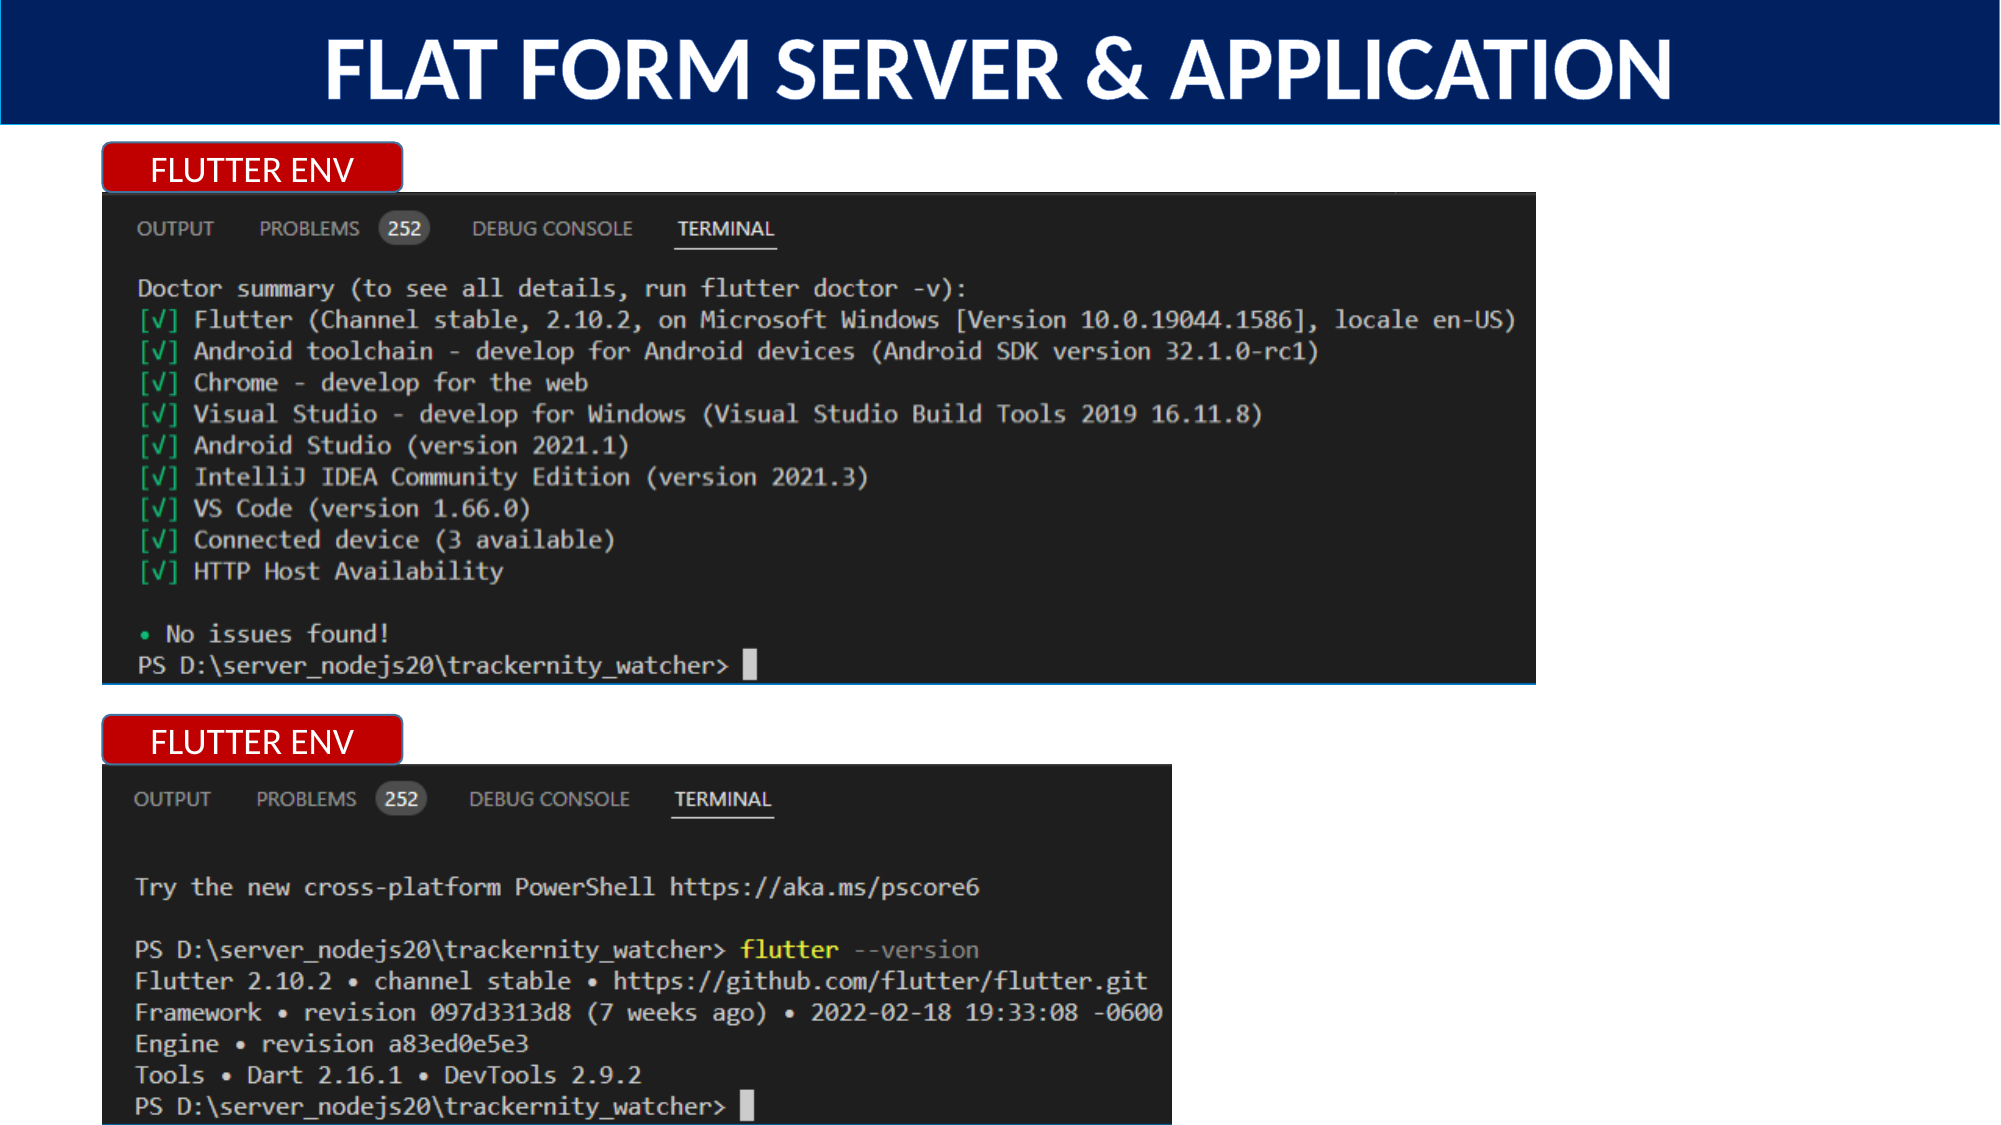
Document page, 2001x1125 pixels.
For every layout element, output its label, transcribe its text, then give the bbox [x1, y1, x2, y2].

picture [102, 192, 1536, 685]
text_box FLUTTER ENV [101, 141, 404, 192]
text_box FLAT FORM SERVER & APPLICATION [0, 0, 2000, 125]
picture [102, 764, 1172, 1125]
text_box FLUTTER ENV [101, 713, 404, 764]
